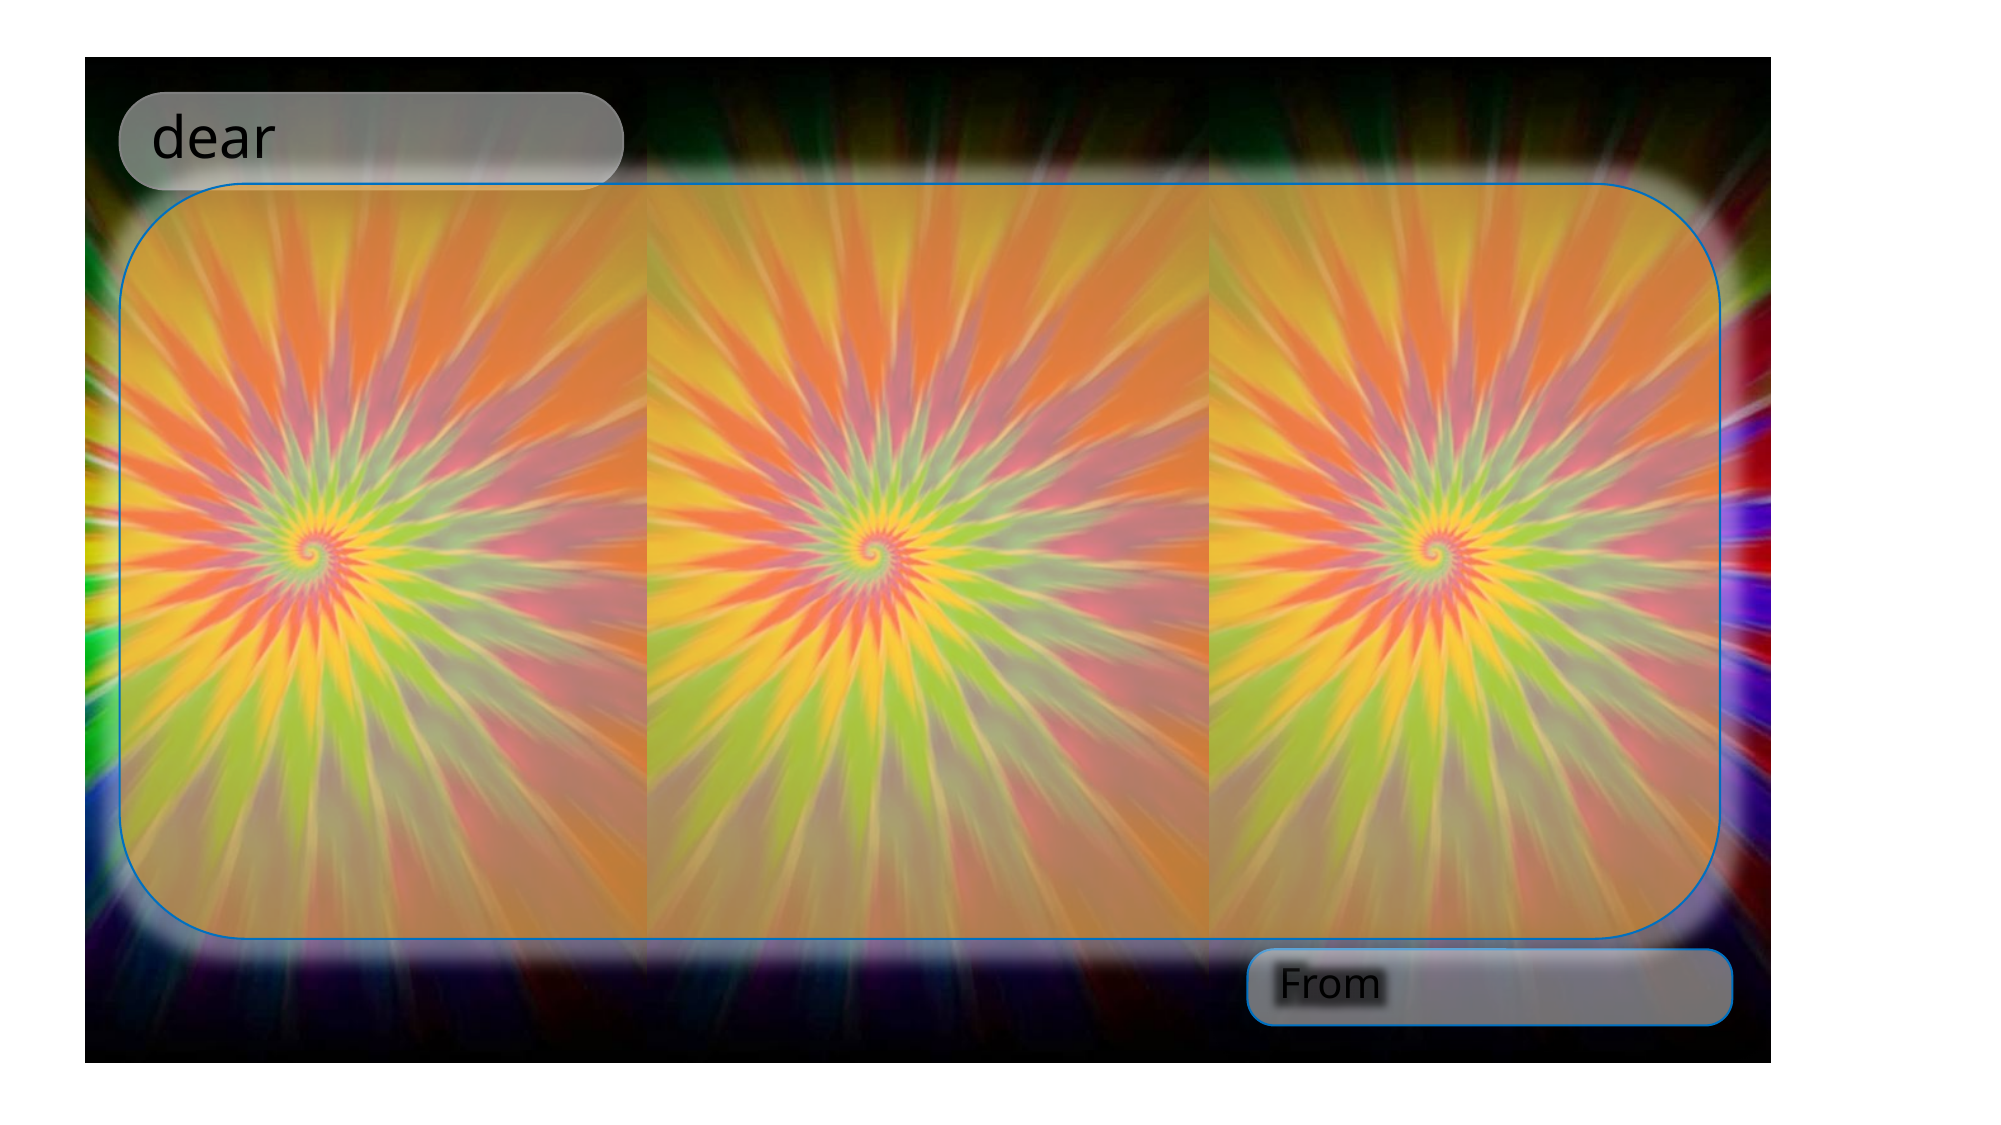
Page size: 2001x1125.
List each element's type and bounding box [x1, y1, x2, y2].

text_box [85, 57, 1771, 1063]
